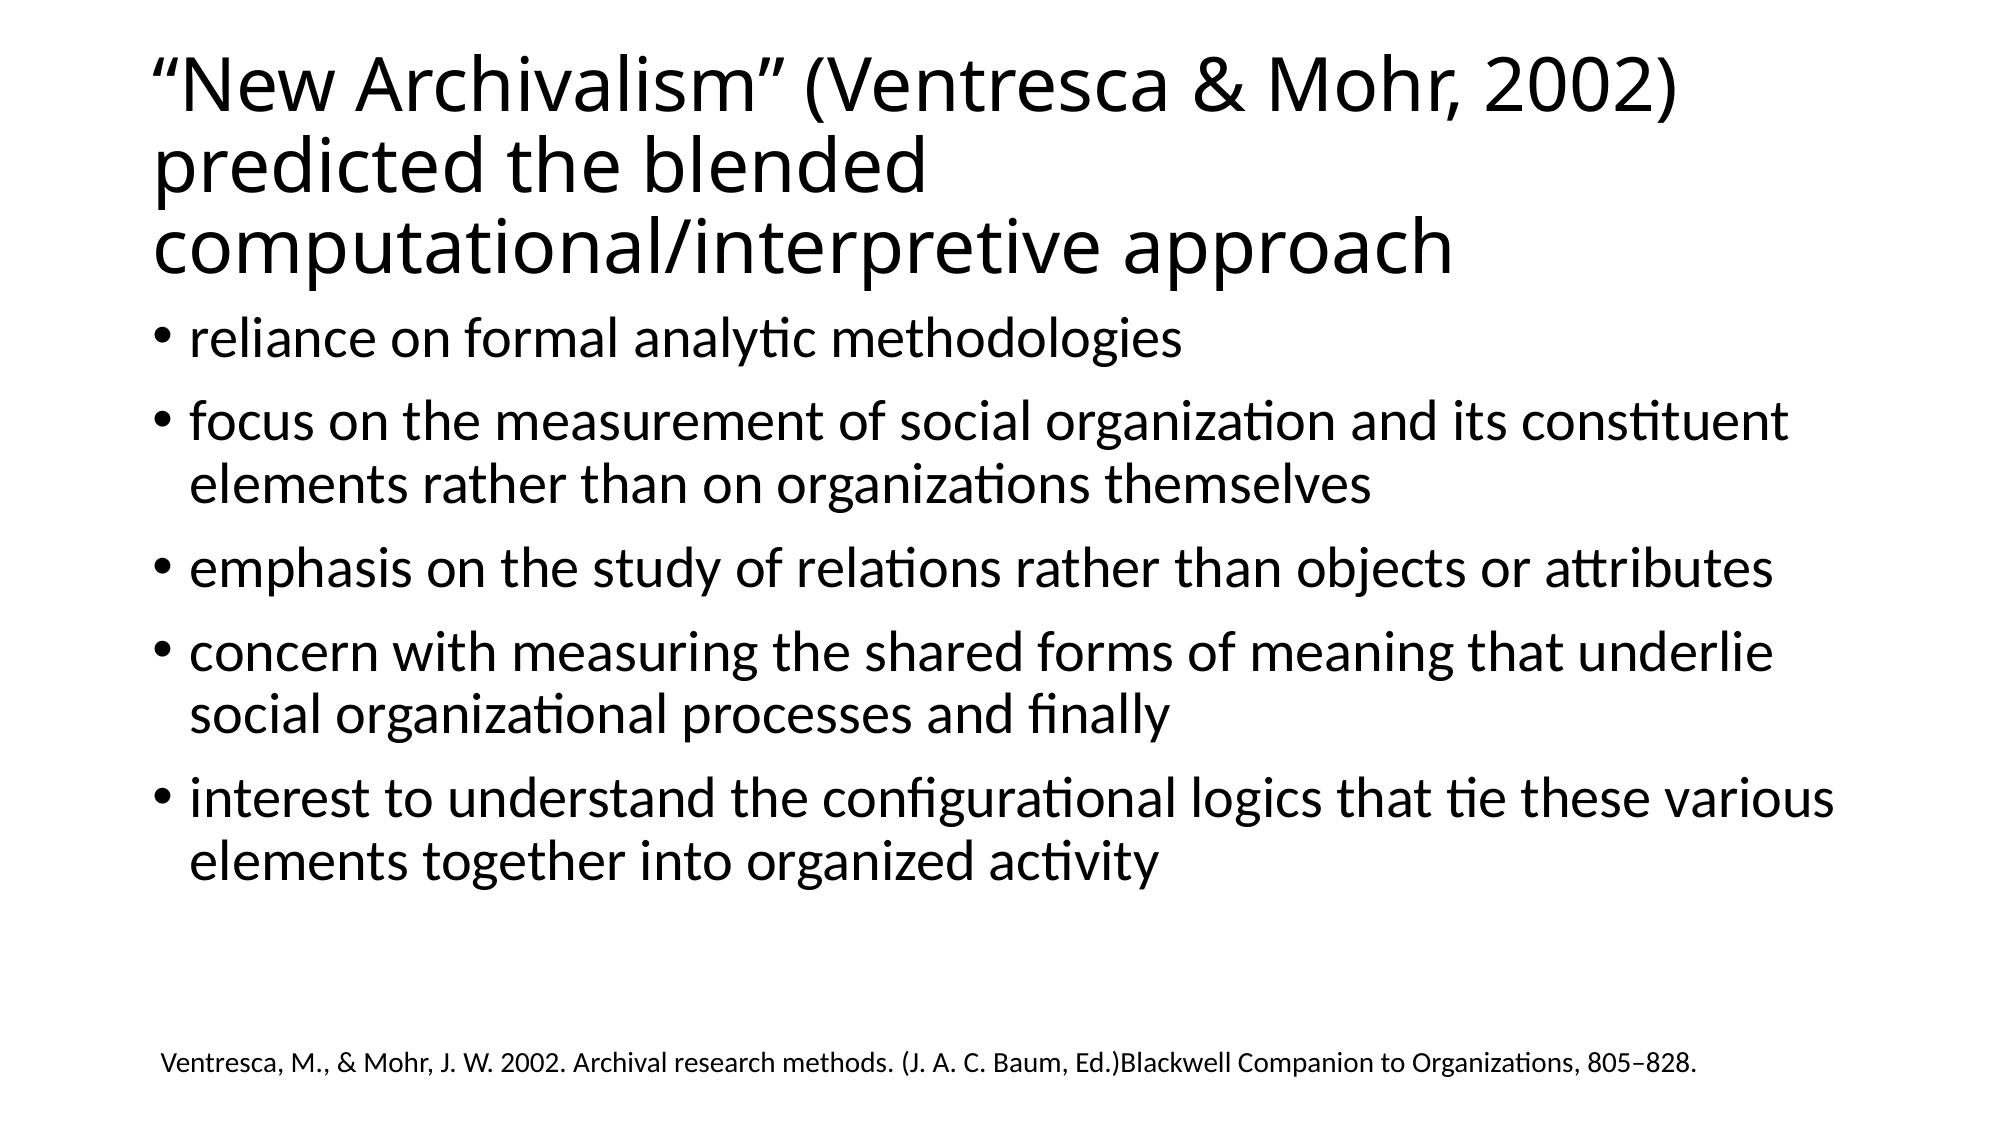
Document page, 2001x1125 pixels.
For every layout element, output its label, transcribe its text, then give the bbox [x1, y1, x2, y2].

list reliance on formal analytic methodologies focus on the measurement of social organization and its constituent elements rather than on organizations themselves emphasis on the study of relations rather than objects or attributes concern with measuring the shared forms of meaning that underlie social organizational processes and finally interest to understand the configurational logics that tie these various elements together into organized activity [137, 299, 1863, 983]
text_box Ventresca, M., & Mohr, J. W. 2002. Archival research methods. (J. A. C. Baum, Ed.)Blackwell Companion to Organizations, 805–828. [145, 1036, 1715, 1086]
title “New Archivalism” (Ventresca & Mohr, 2002) predicted the blended computational/interpretive approach [137, 59, 1863, 278]
